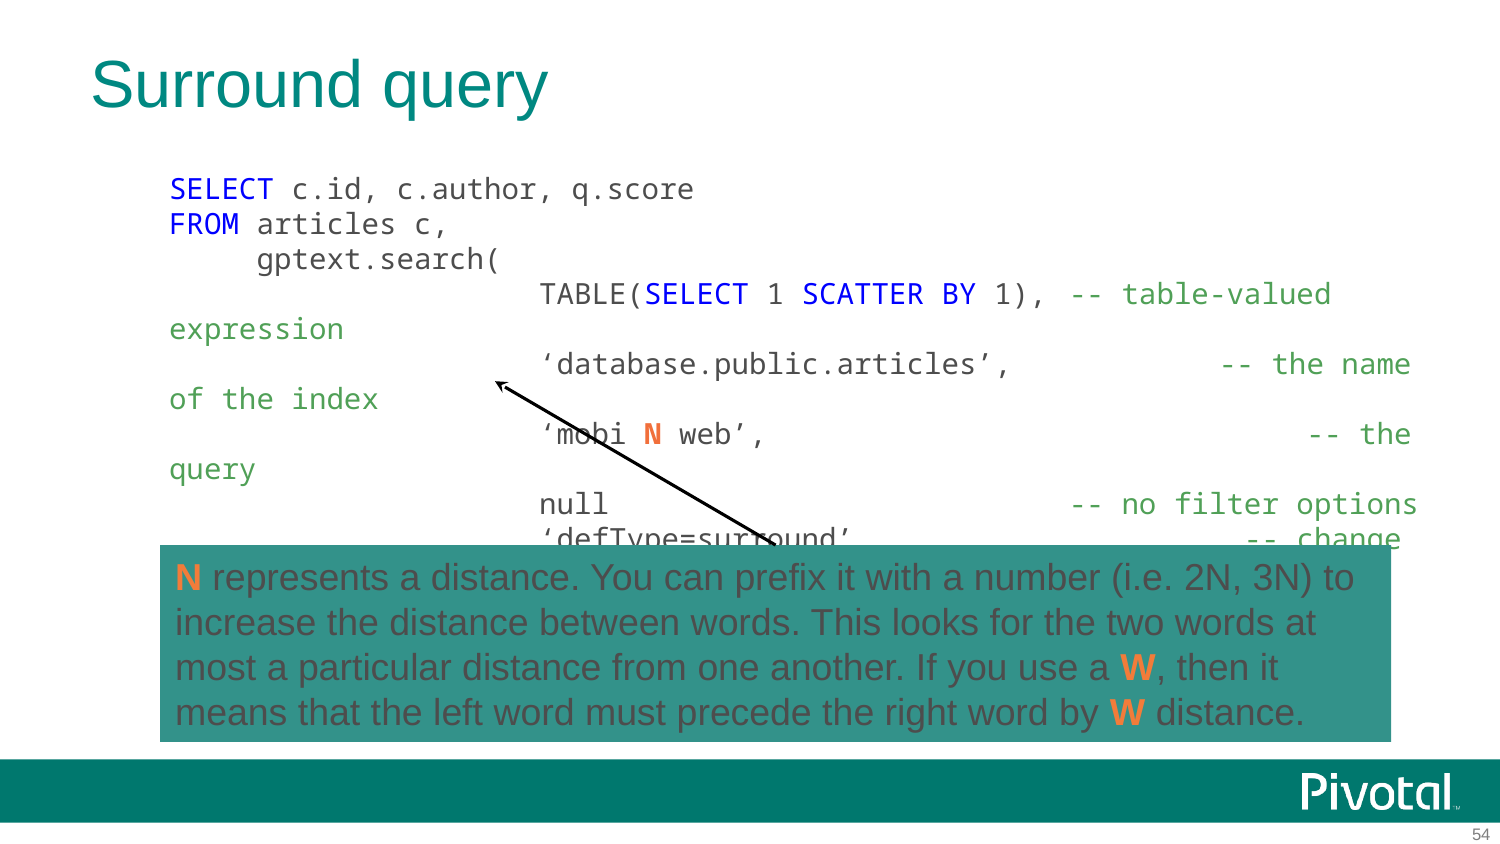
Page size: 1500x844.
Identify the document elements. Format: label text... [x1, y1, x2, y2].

title Surround query [75, 33, 1425, 175]
text_box N represents a distance. You can prefix it with a number (i.e. 2N, 3N) to increase the distance between words. This looks for the two words at most a particular distance from one another. If you use a W, then it means that the left word must precede the right word by W distance. [160, 545, 1392, 742]
picture [1302, 773, 1460, 810]
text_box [494, 380, 776, 546]
text_box SELECT c.id, c.author, q.score FROM articles c, gptext.search( TABLE(SELECT 1 SCATTER BY 1), -- table-valued expression ‘database.public.articles’, -- the name of the index ‘mobi N web’, -- the query null -- no filter options ‘defType=surround’ -- change the query parser )q where c.id = q.id; [79, 162, 1465, 532]
